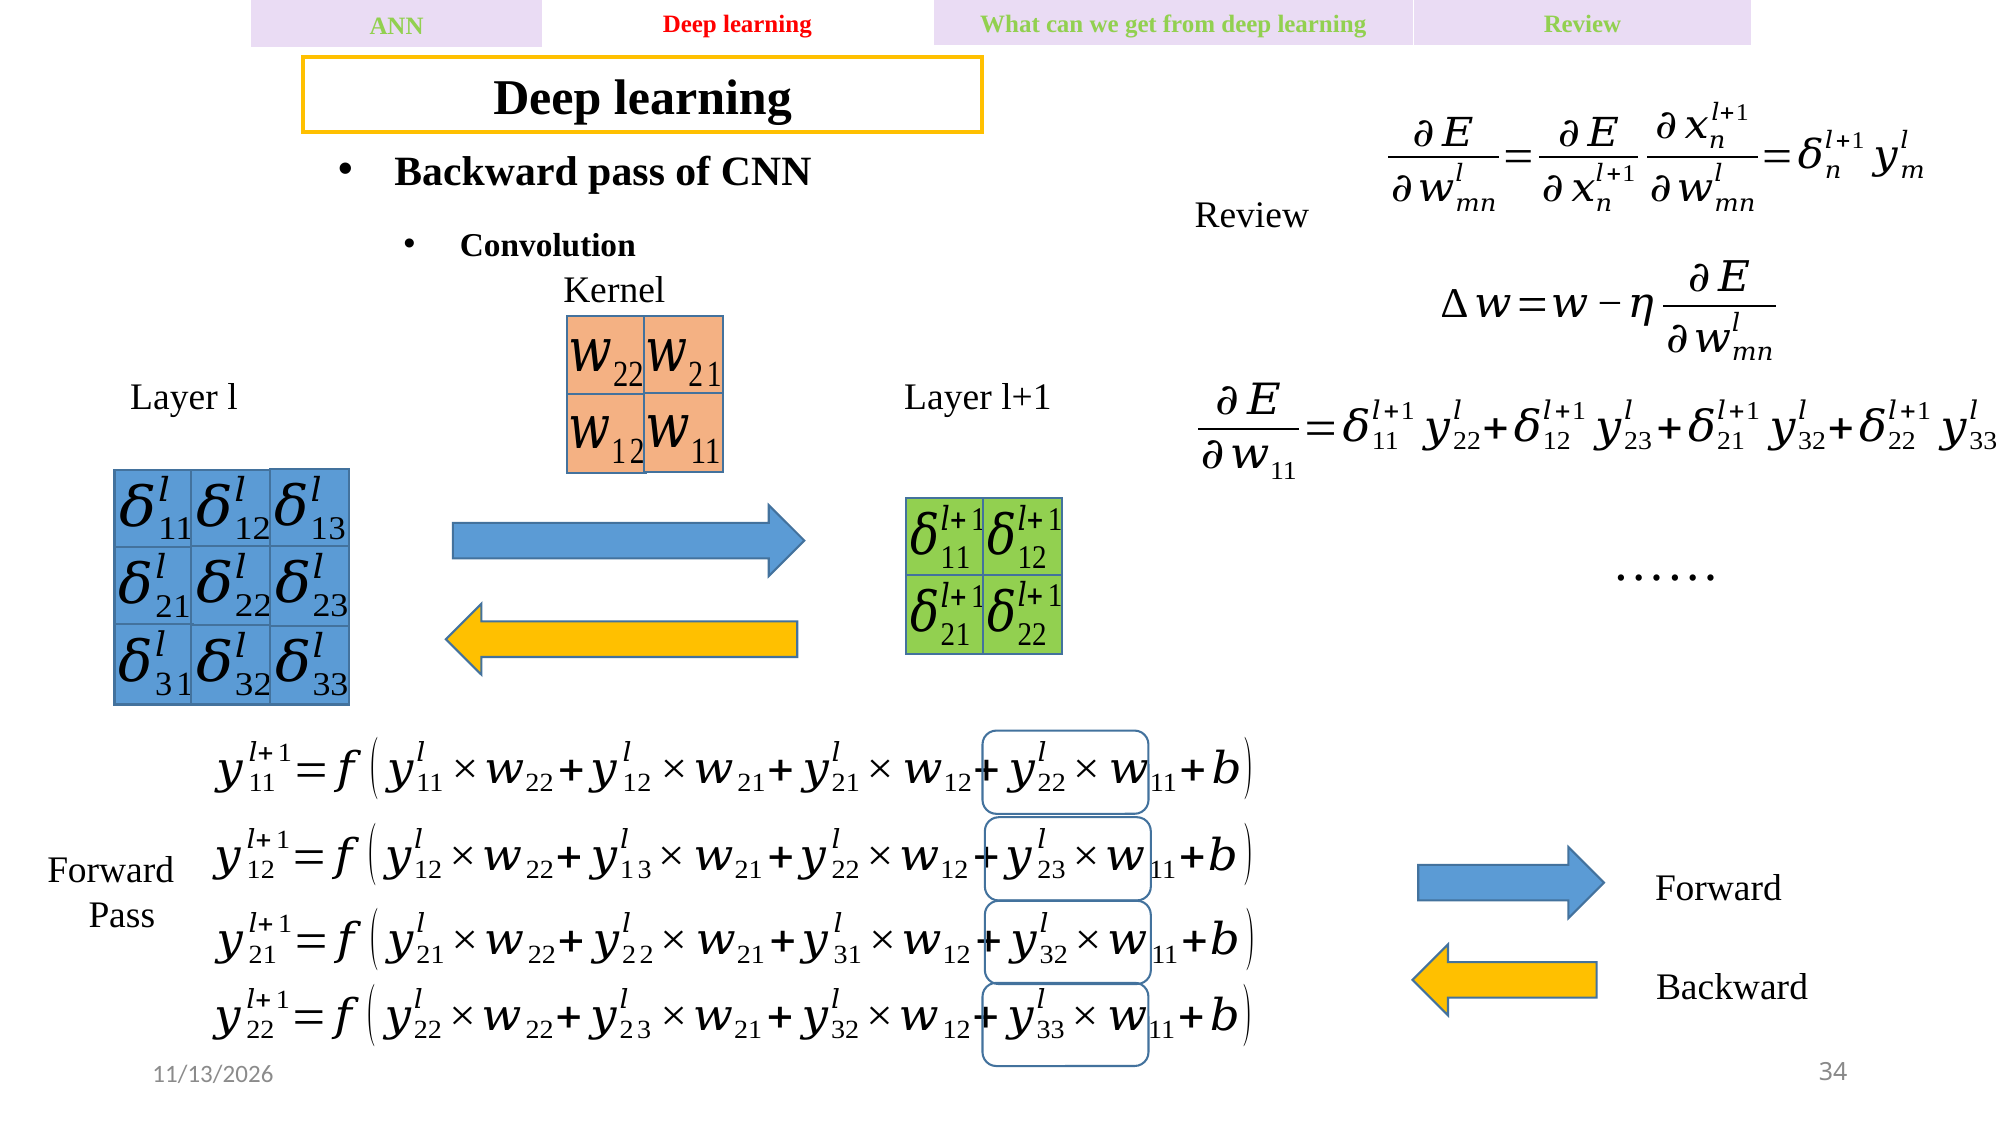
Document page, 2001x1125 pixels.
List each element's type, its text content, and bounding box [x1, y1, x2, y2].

text_box Backward [1641, 954, 1833, 1015]
text_box [1411, 941, 1598, 1018]
text_box [1417, 844, 1606, 921]
text_box [983, 816, 1152, 902]
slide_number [137, 1042, 588, 1103]
list Backward pass of CNN Convolution [323, 132, 1673, 1033]
text_box [983, 901, 1152, 984]
text_box [444, 601, 799, 678]
text_box ANN [251, 0, 542, 47]
text_box Review [1179, 183, 1359, 243]
text_box Forward Pass [32, 837, 212, 943]
text_box What can we get from deep learning [933, 0, 1414, 46]
text_box Layer l+1 [889, 364, 1150, 425]
text_box Layer l [115, 364, 376, 425]
text_box Forward [1640, 855, 1819, 916]
text_box Deep learning [302, 56, 983, 133]
text_box [981, 729, 1150, 815]
text_box Deep learning [541, 0, 933, 46]
text_box [981, 981, 1150, 1068]
slide_number 34 [1412, 1042, 1863, 1103]
text_box [451, 502, 806, 579]
text_box Review [1414, 0, 1751, 46]
